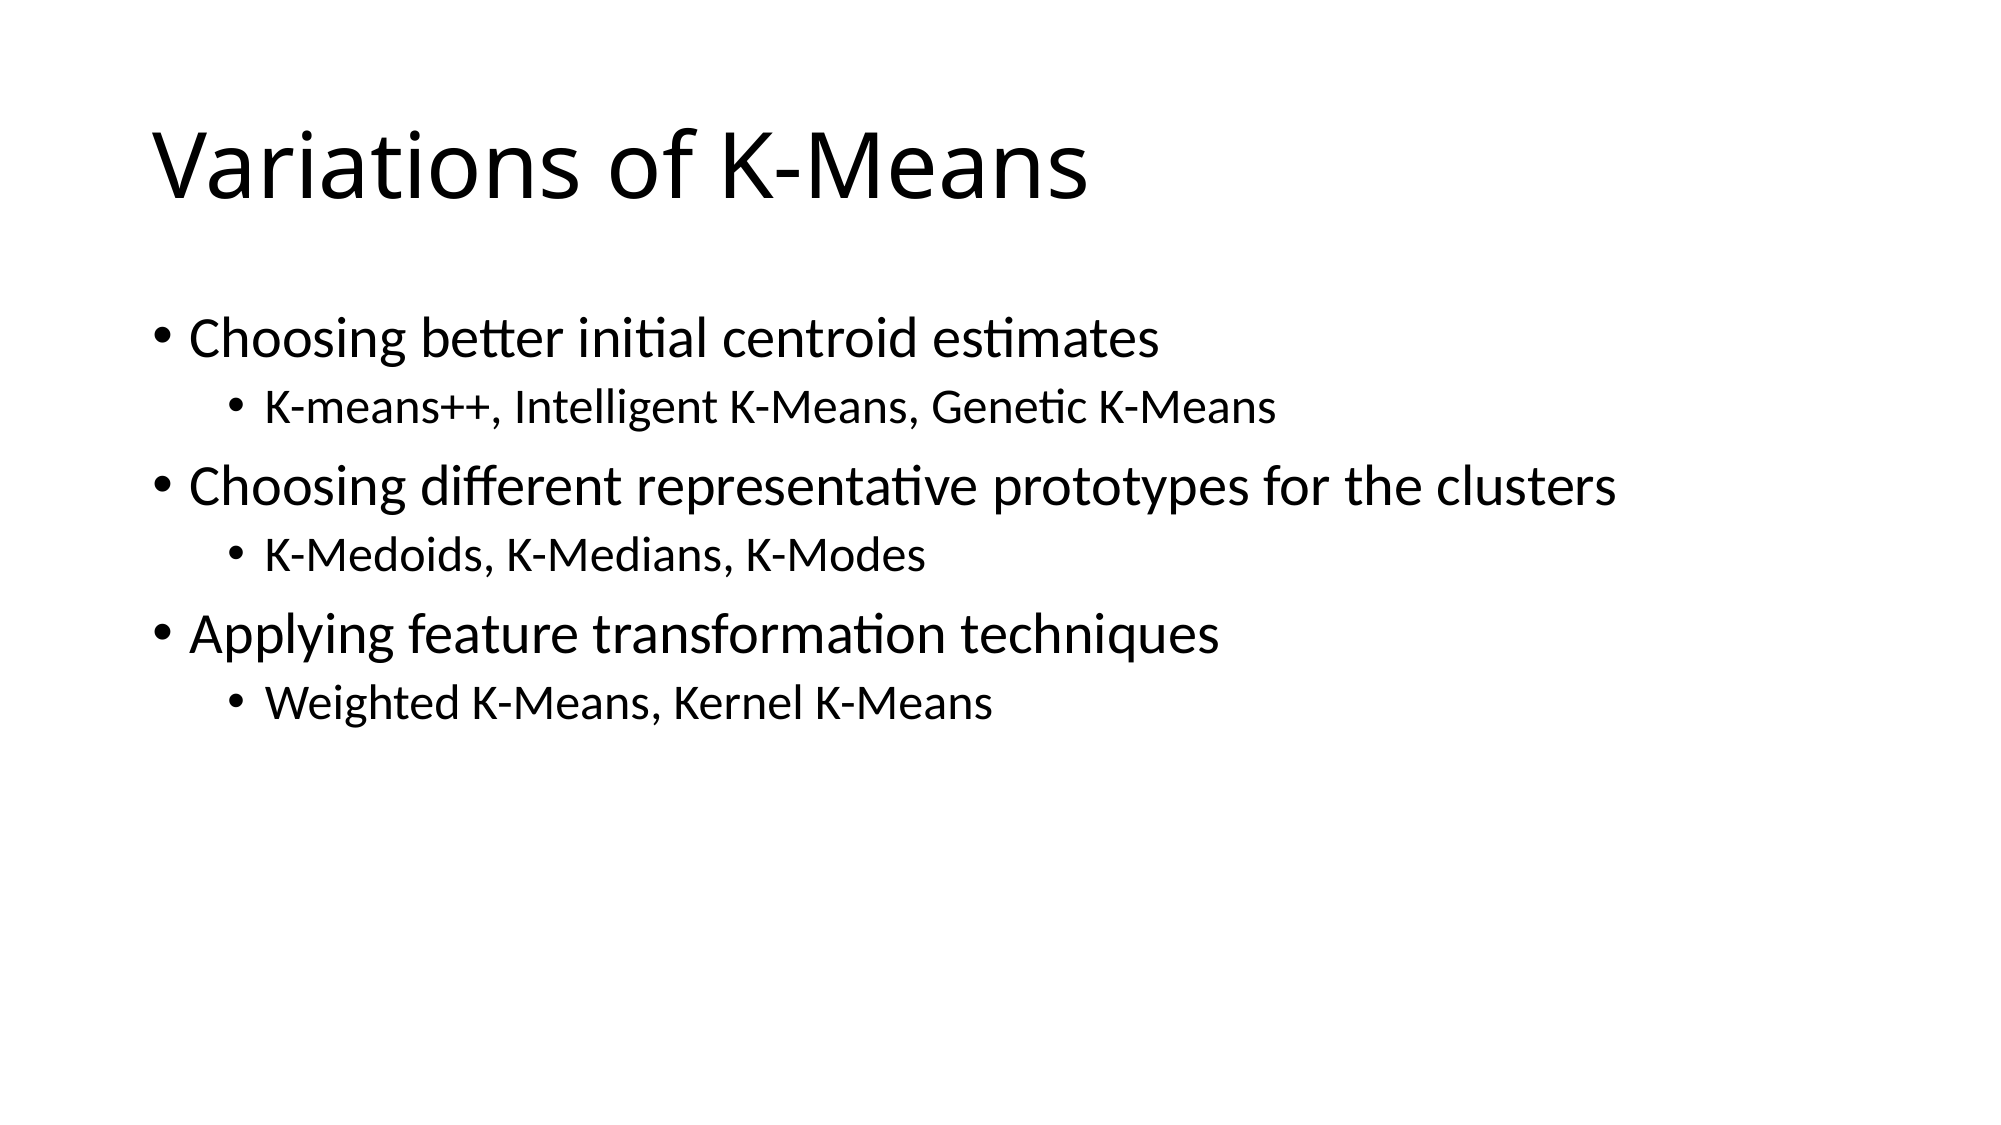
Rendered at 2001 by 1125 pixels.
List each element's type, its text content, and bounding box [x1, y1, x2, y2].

title Variations of K-Means [137, 59, 1863, 278]
list Choosing better initial centroid estimates K-means++, Intelligent K-Means, Genetic K-Means Choosing different representative prototypes for the clusters K-Medoids, K-Medians, K-Modes Applying feature transformation techniques Weighted K-Means, Kernel K-Means [137, 299, 1863, 1014]
